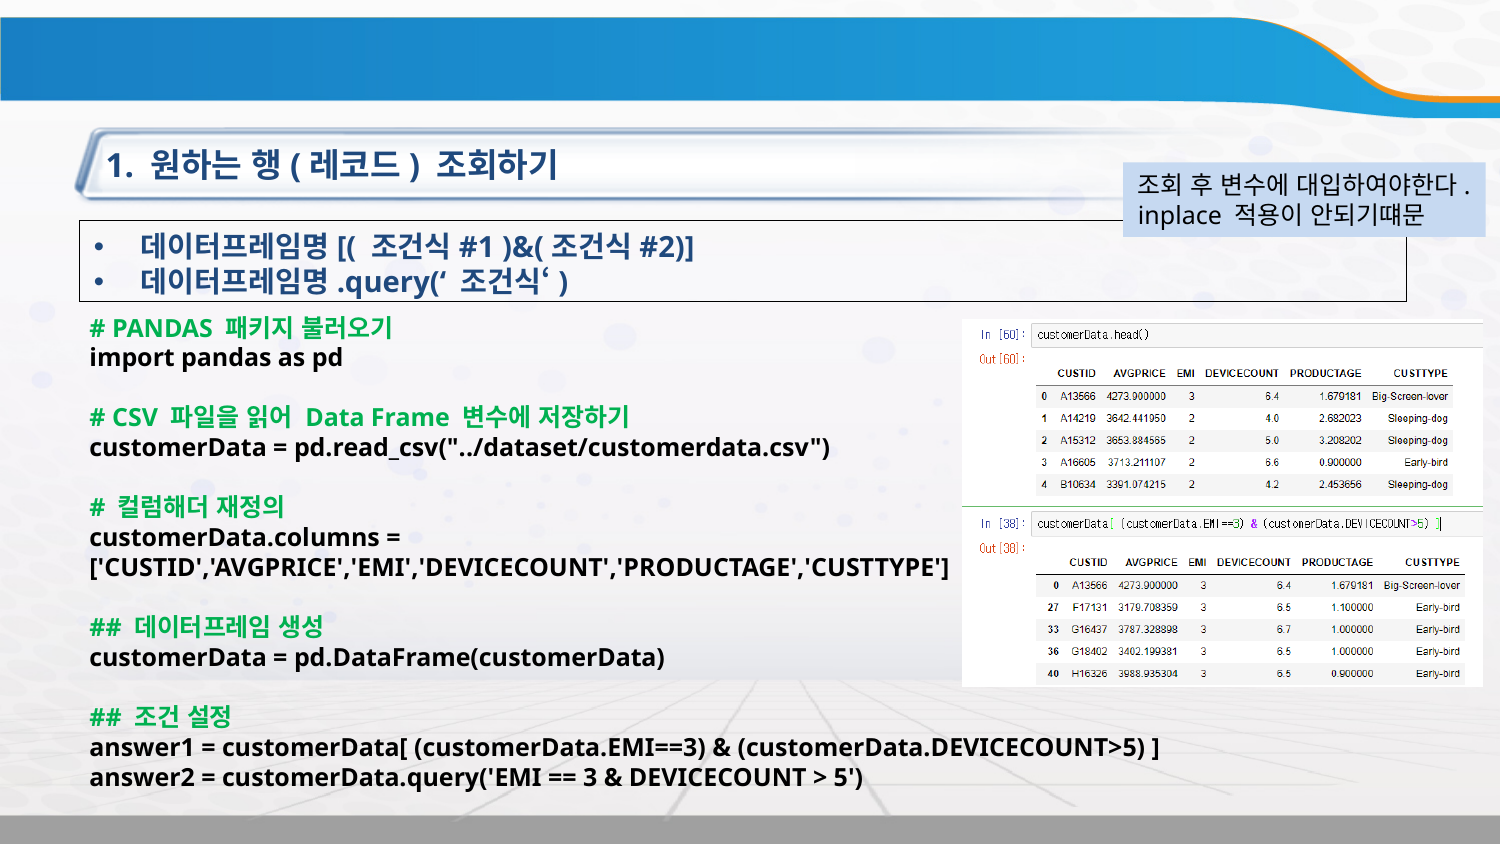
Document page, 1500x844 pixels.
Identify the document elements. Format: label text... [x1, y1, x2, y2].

text_box # PANDAS 패키지 불러오기 import pandas as pd # CSV 파일을 읽어 Data Frame 변수에 저장하기 customerData = pd.read_csv("../dataset/customerdata.csv") # 컬럼해더 재정의 customerData.columns = ['CUSTID','AVGPRICE','EMI','DEVICECOUNT','PRODUCTAGE','CUSTTYPE'] ## 데이터프레임 생성 customerData = pd.DataFrame(customerData) ## 조건 설정 answer1 = customerData[ (customerData.EMI==3) & (customerData.DEVICECOUNT>5) ] answer2 = customerData.query('EMI == 3 & DEVICECOUNT > 5') [74, 304, 1220, 799]
picture [0, 0, 1500, 844]
text_box 조회 후 변수에 대입하여야한다. inplace 적용이 안되기떄문 [1123, 162, 1486, 237]
text_box 데이터프레임명[( 조건식#1 )&(조건식#2)] 데이터프레임명.query(‘ 조건식‘) [79, 220, 1407, 302]
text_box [74, 126, 1289, 208]
text_box 1. 데이터 조작하기 [29, 0, 1175, 103]
